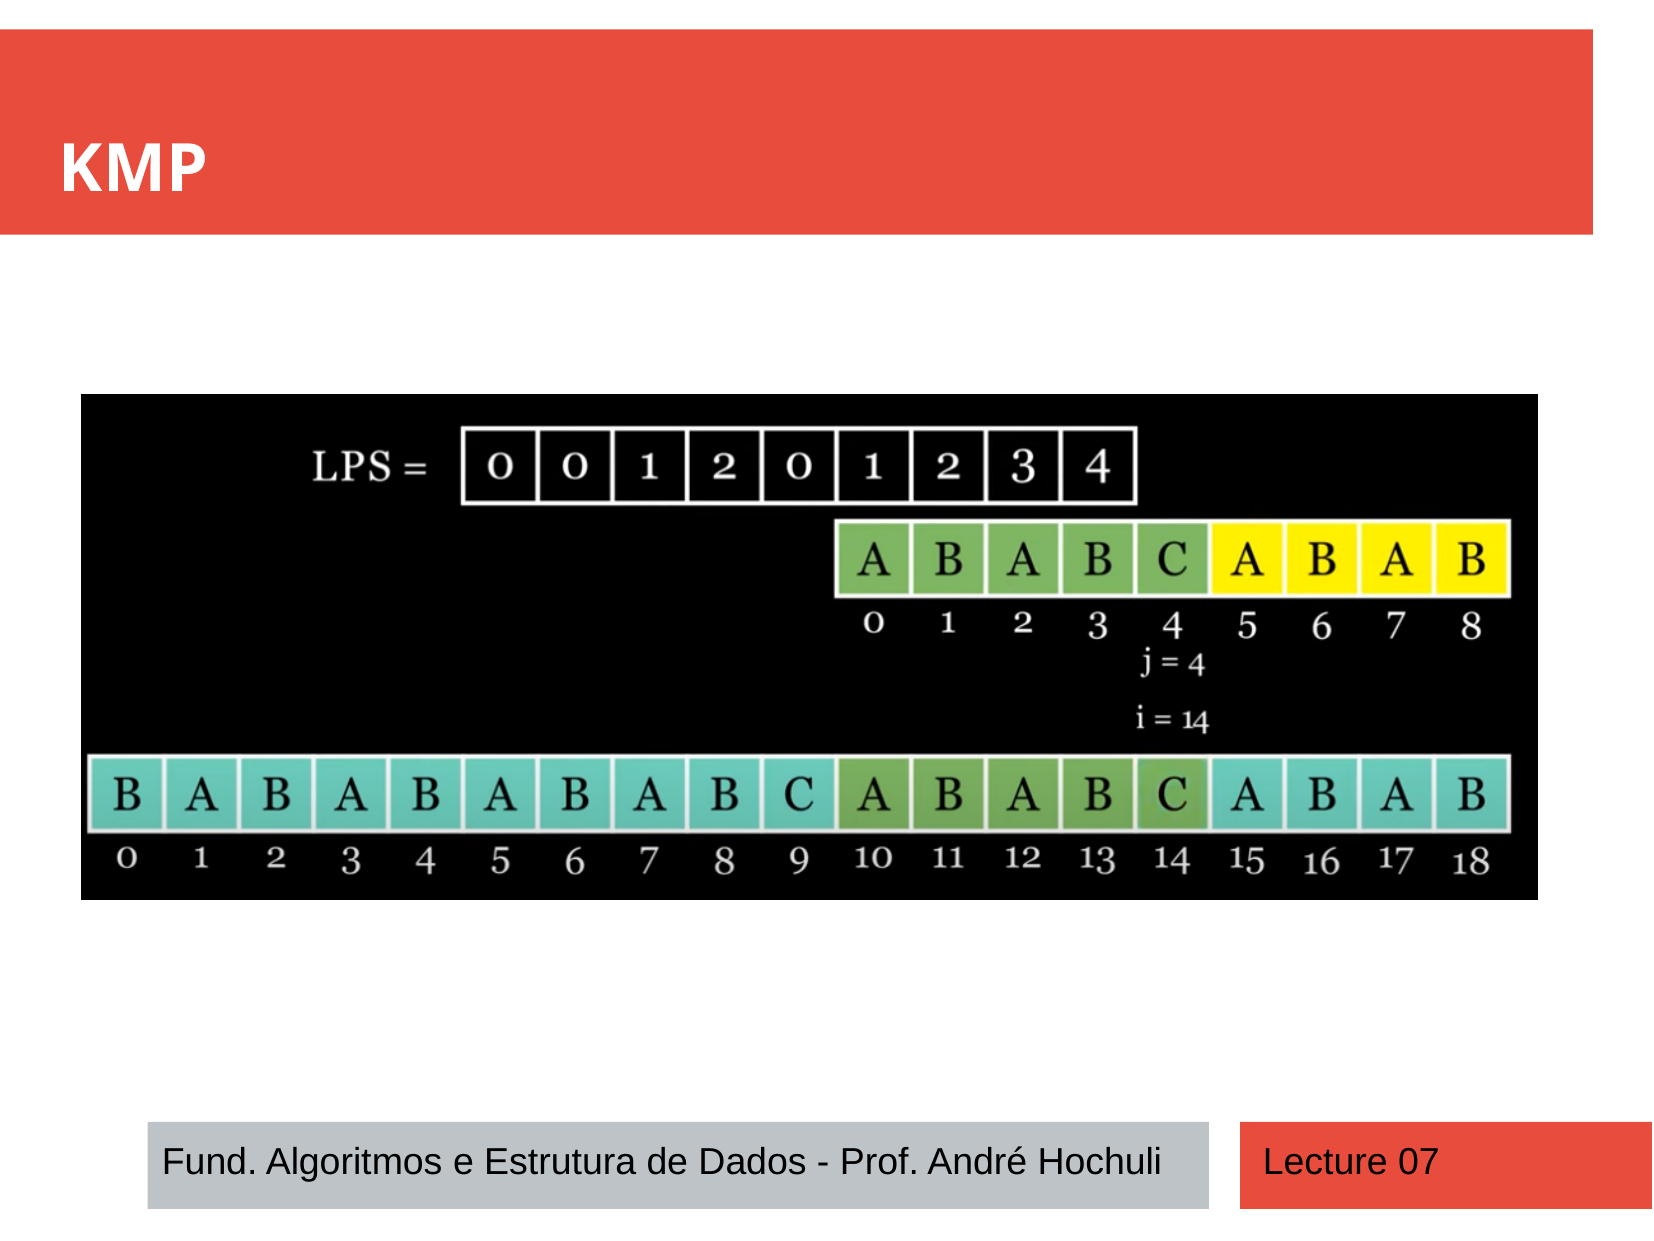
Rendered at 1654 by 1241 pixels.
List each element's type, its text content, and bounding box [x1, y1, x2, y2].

text_box Lecture 07 [1248, 1129, 1622, 1188]
text_box Fund. Algoritmos e Estrutura de Dados - Prof. André Hochuli [147, 1129, 1204, 1188]
text_box KMP [58, 58, 1593, 206]
picture [81, 394, 1538, 901]
